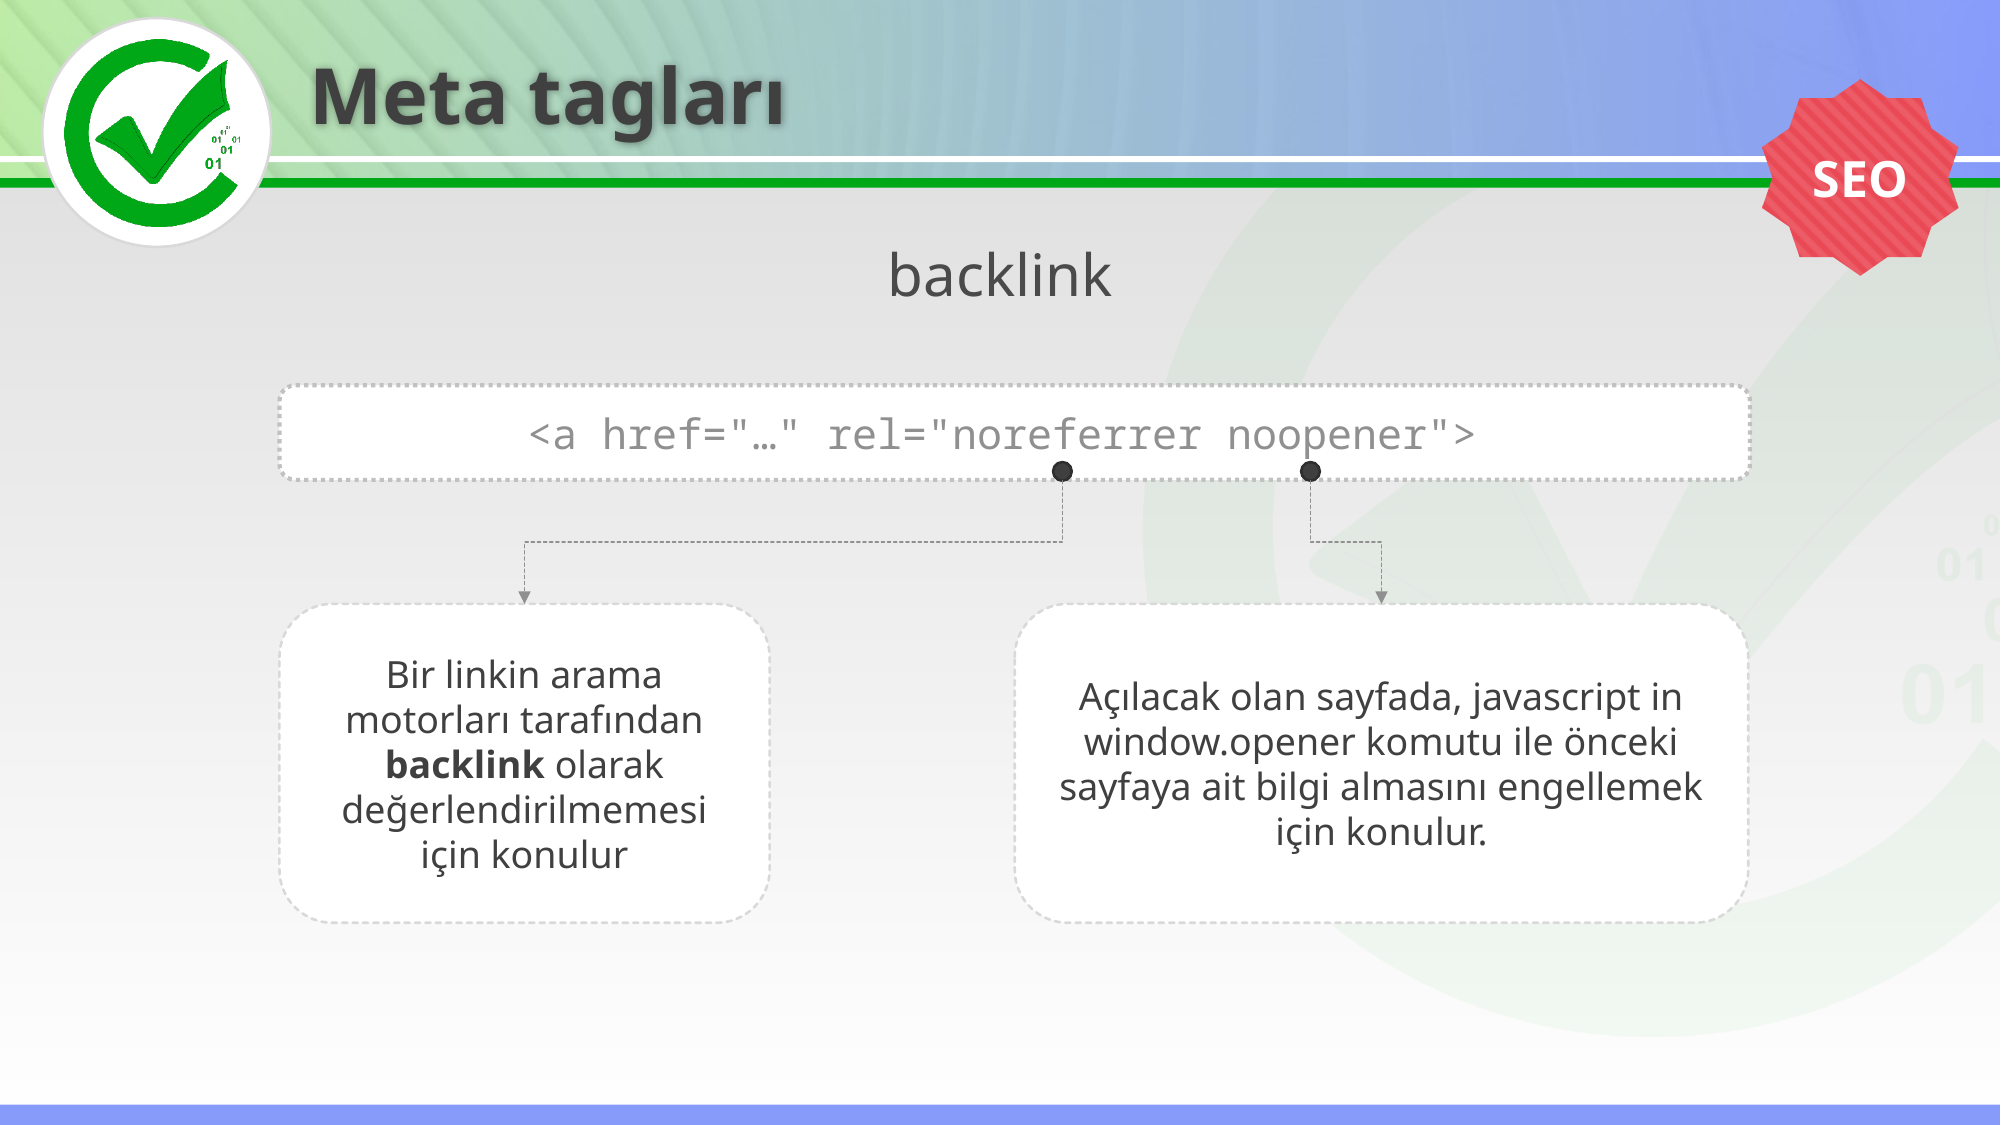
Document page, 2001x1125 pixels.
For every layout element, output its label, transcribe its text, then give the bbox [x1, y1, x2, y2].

picture [0, 163, 49, 178]
text_box backlink [872, 230, 1128, 316]
text_box <a href="…" rel="noreferrer noopener"> [279, 385, 1751, 470]
picture [264, 163, 1772, 178]
list Meta tagları [294, 39, 1936, 148]
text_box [279, 461, 1014, 924]
picture [0, 0, 2001, 1037]
text_box SEO [1762, 79, 1959, 276]
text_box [1014, 461, 1749, 924]
